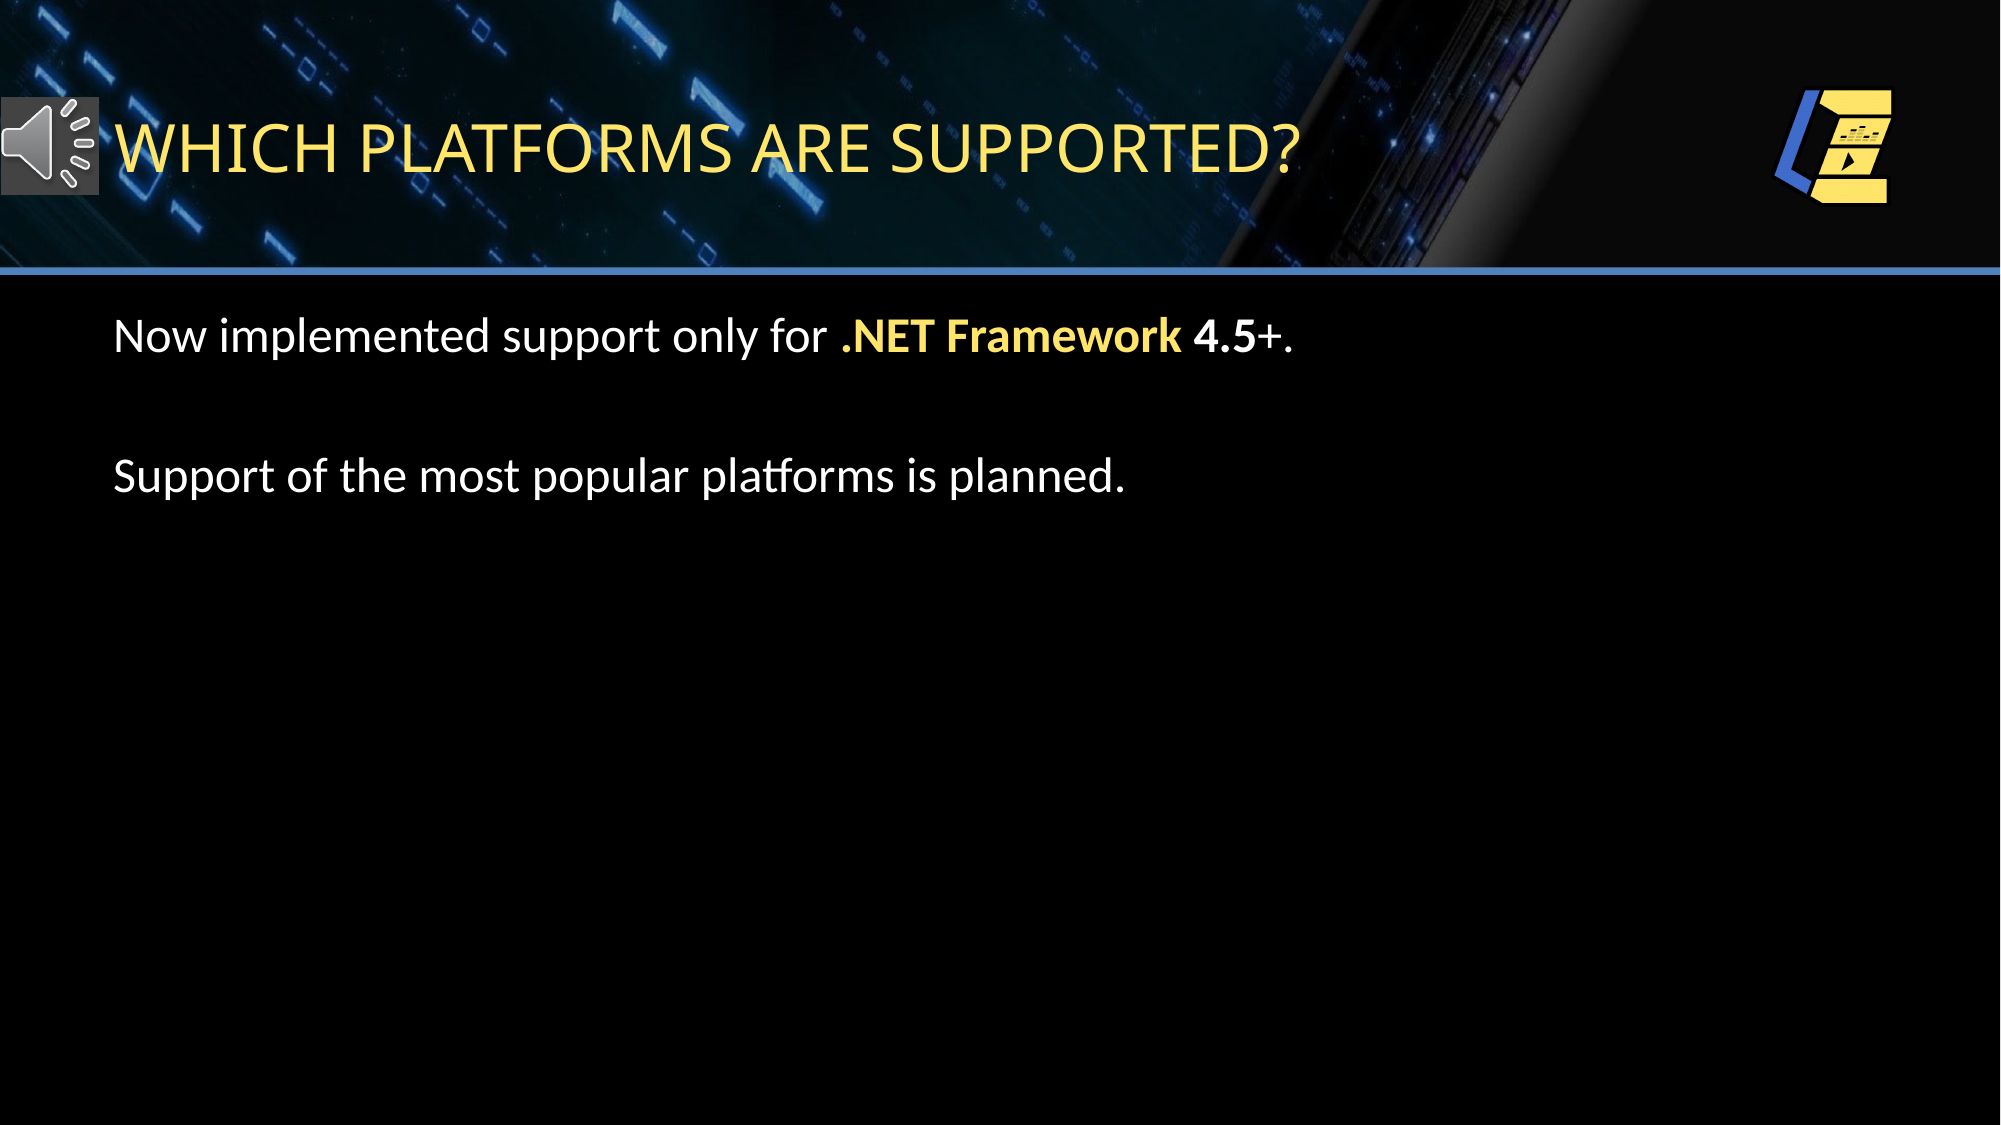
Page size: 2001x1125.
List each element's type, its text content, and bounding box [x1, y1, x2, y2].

title WHICH PLATFORMS ARE SUPPORTED? [99, 62, 1904, 230]
picture [0, 0, 2001, 1125]
list Now implemented support only for .NET Framework 4.5+. Support of the most popular platforms is planned. [98, 295, 1902, 1064]
